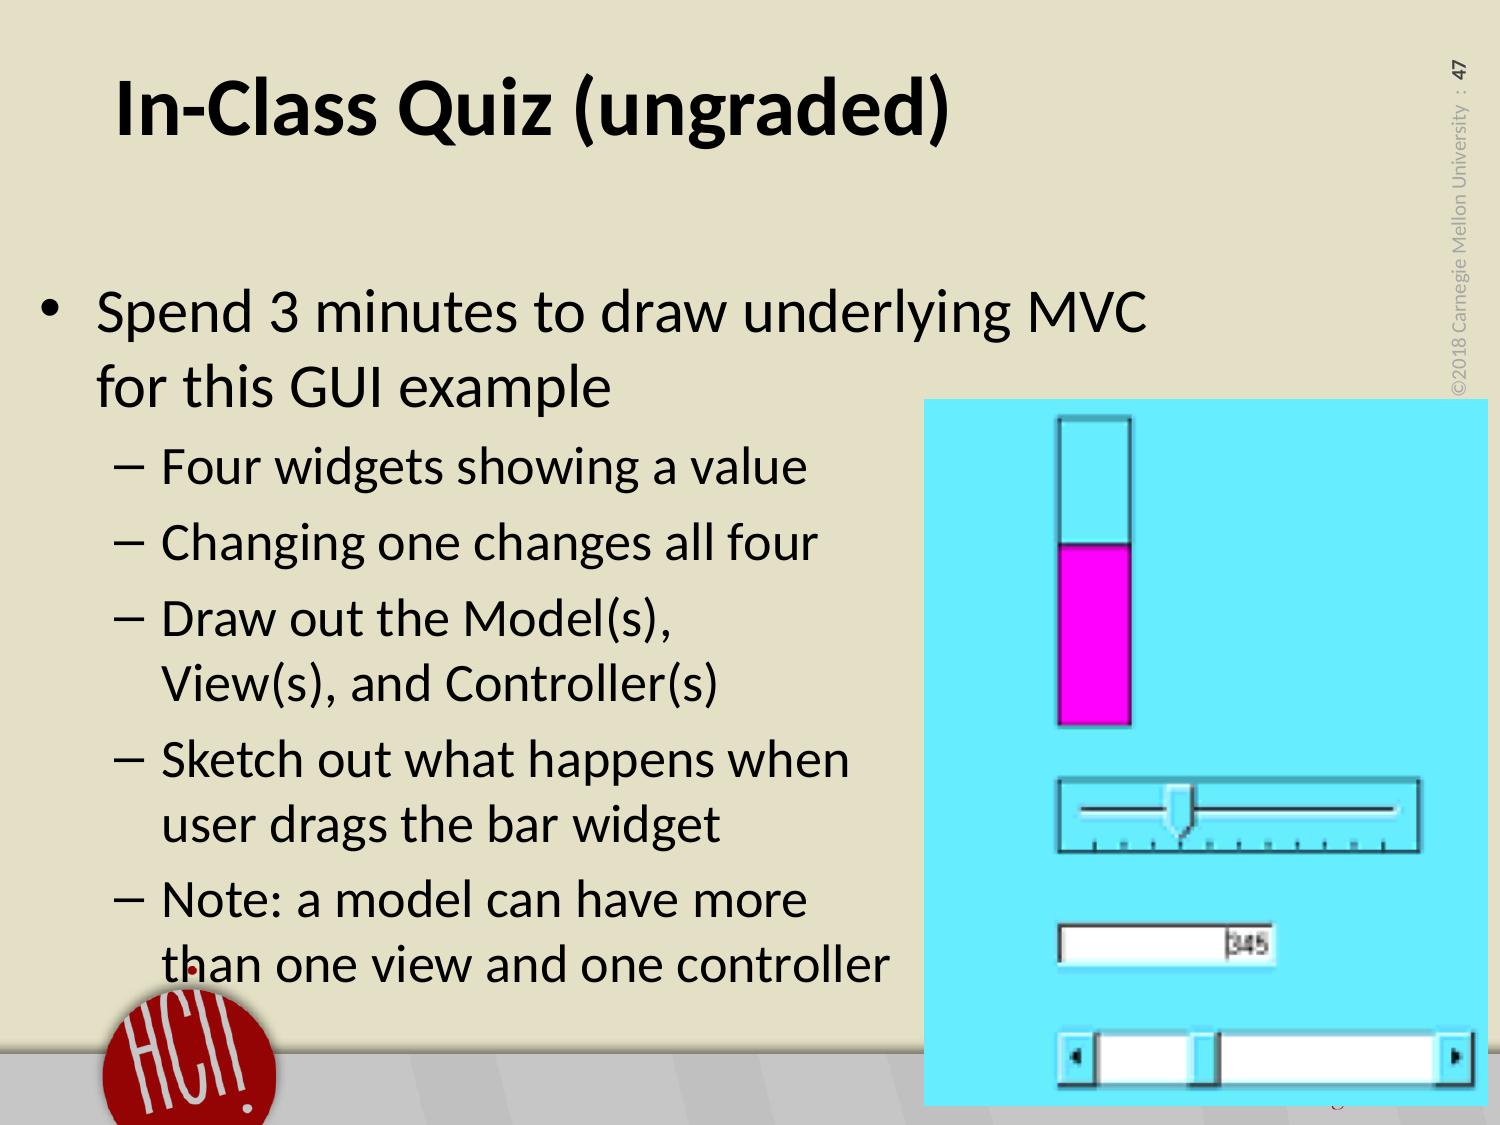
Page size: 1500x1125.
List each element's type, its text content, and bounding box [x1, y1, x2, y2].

picture [0, 0, 1500, 1125]
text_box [924, 399, 1489, 1106]
list Spend 3 minutes to draw underlying MVC for this GUI example Four widgets showing a value Changing one changes all four Draw out the Model(s), View(s), and Controller(s) Sketch out what happens when user drags the bar widget Note: a model can have more than one view and one controller [24, 262, 1425, 1005]
title In-Class Quiz (ungraded) [99, 45, 1425, 233]
